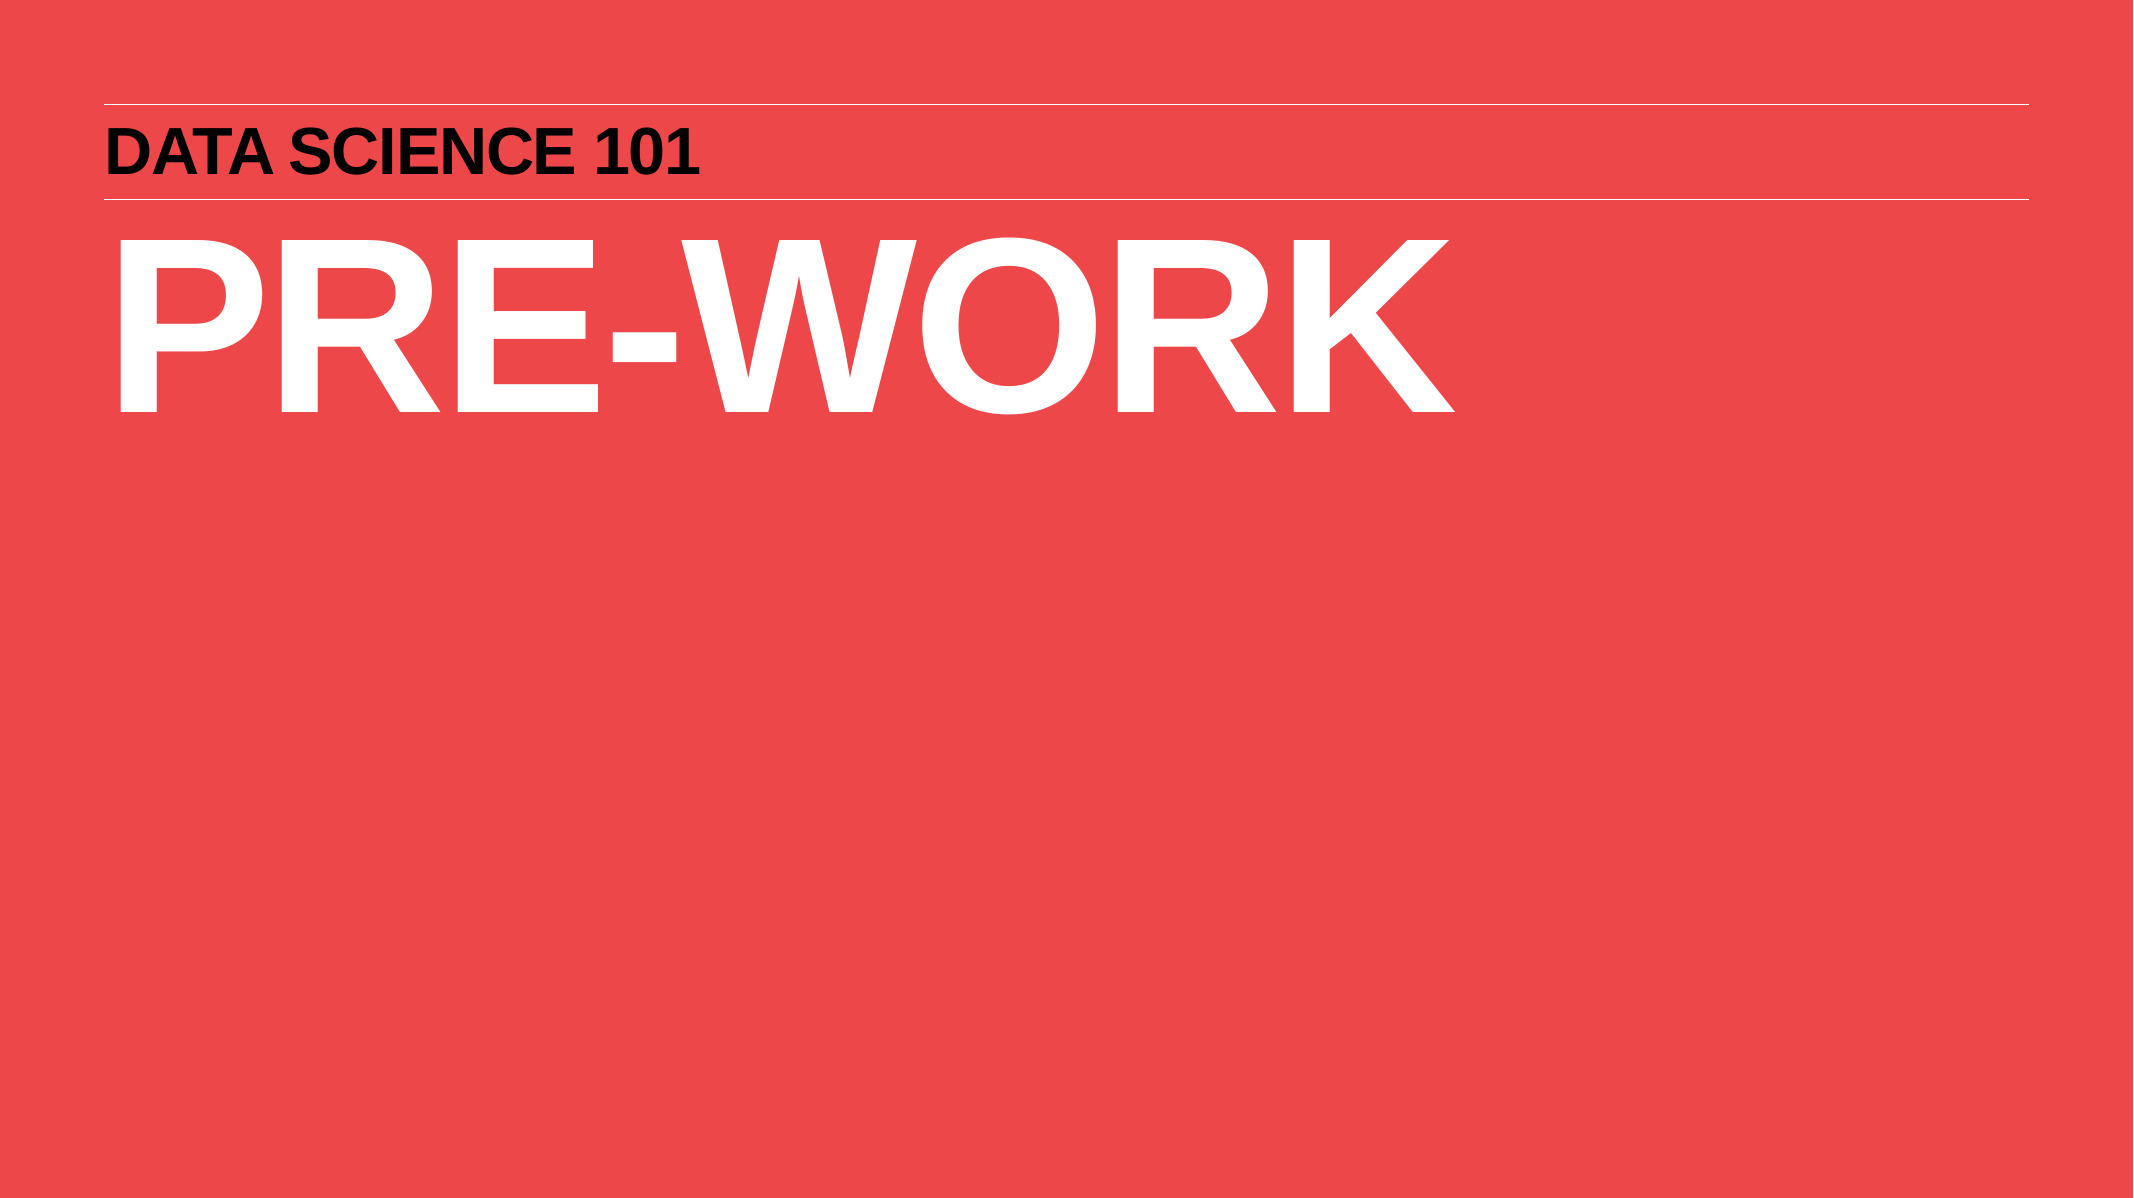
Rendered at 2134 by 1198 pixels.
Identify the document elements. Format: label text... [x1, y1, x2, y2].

list PRE-WORK [103, 241, 2030, 703]
list Data Science 101 [103, 120, 1772, 193]
